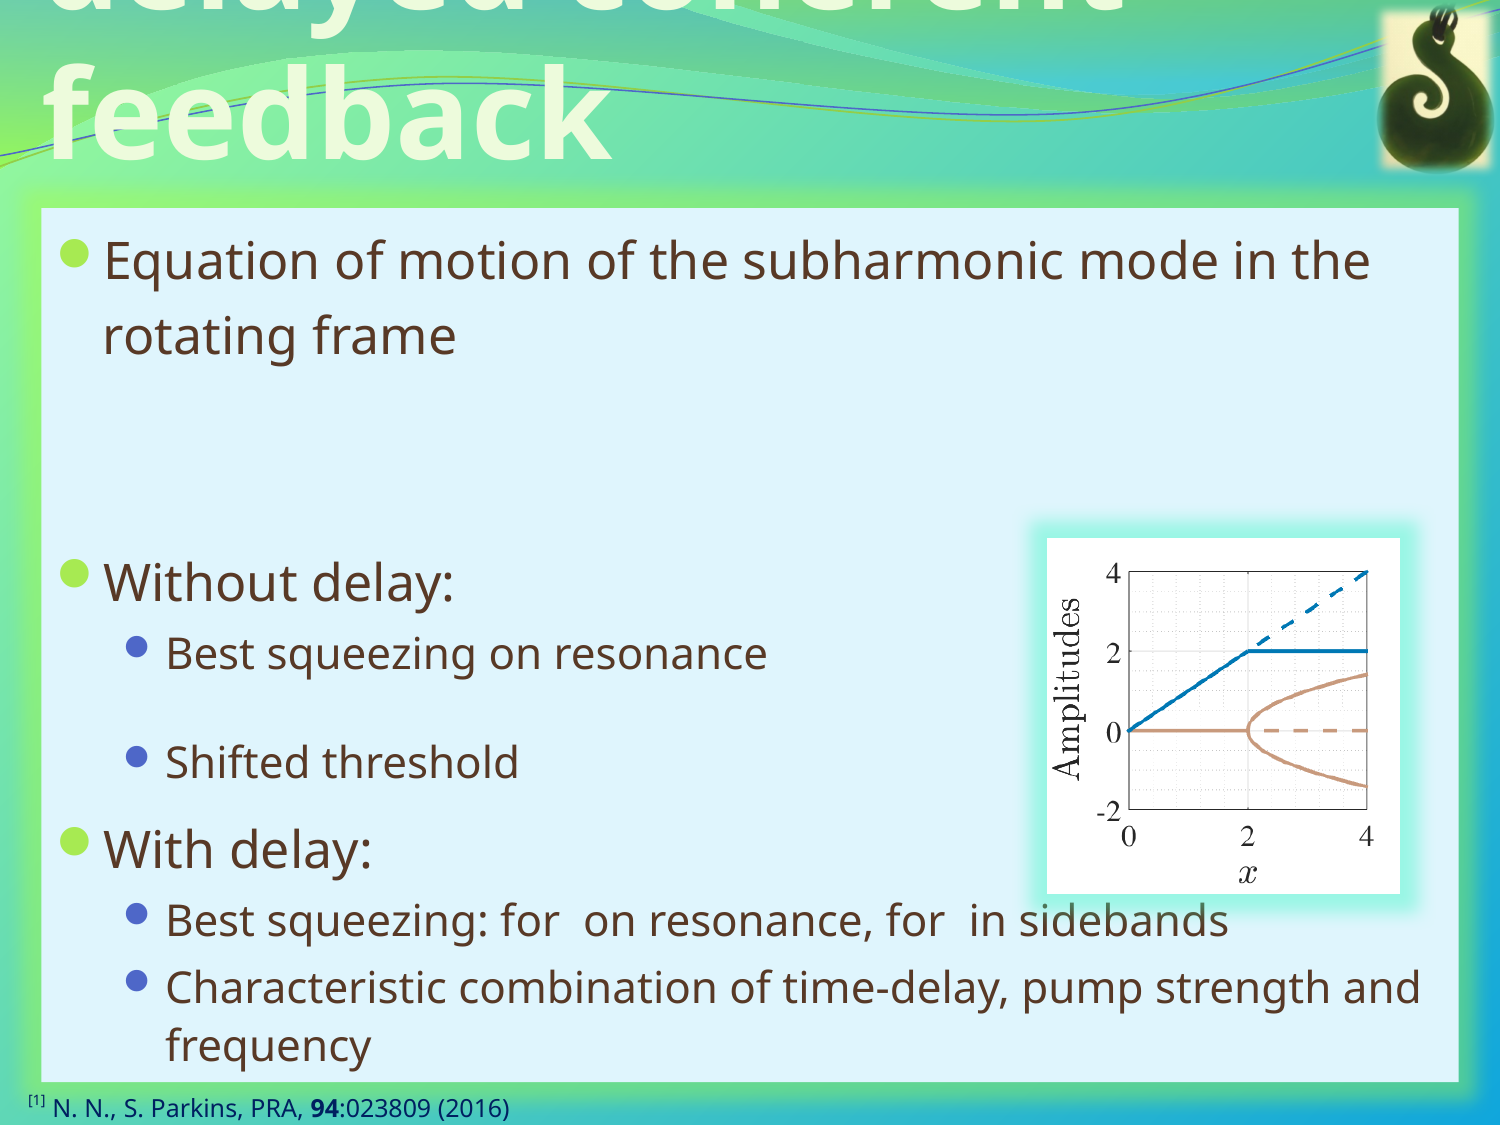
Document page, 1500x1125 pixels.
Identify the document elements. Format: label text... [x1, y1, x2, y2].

title DPA with time-delayed coherent feedback [41, 22, 1366, 185]
text_box [1] N. N., S. Parkins, PRA, 94:023809 (2016) [13, 1084, 525, 1125]
picture [1371, 0, 1500, 179]
picture [1047, 538, 1400, 894]
text_box [39, 206, 1461, 1084]
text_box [1364, 22, 1371, 185]
